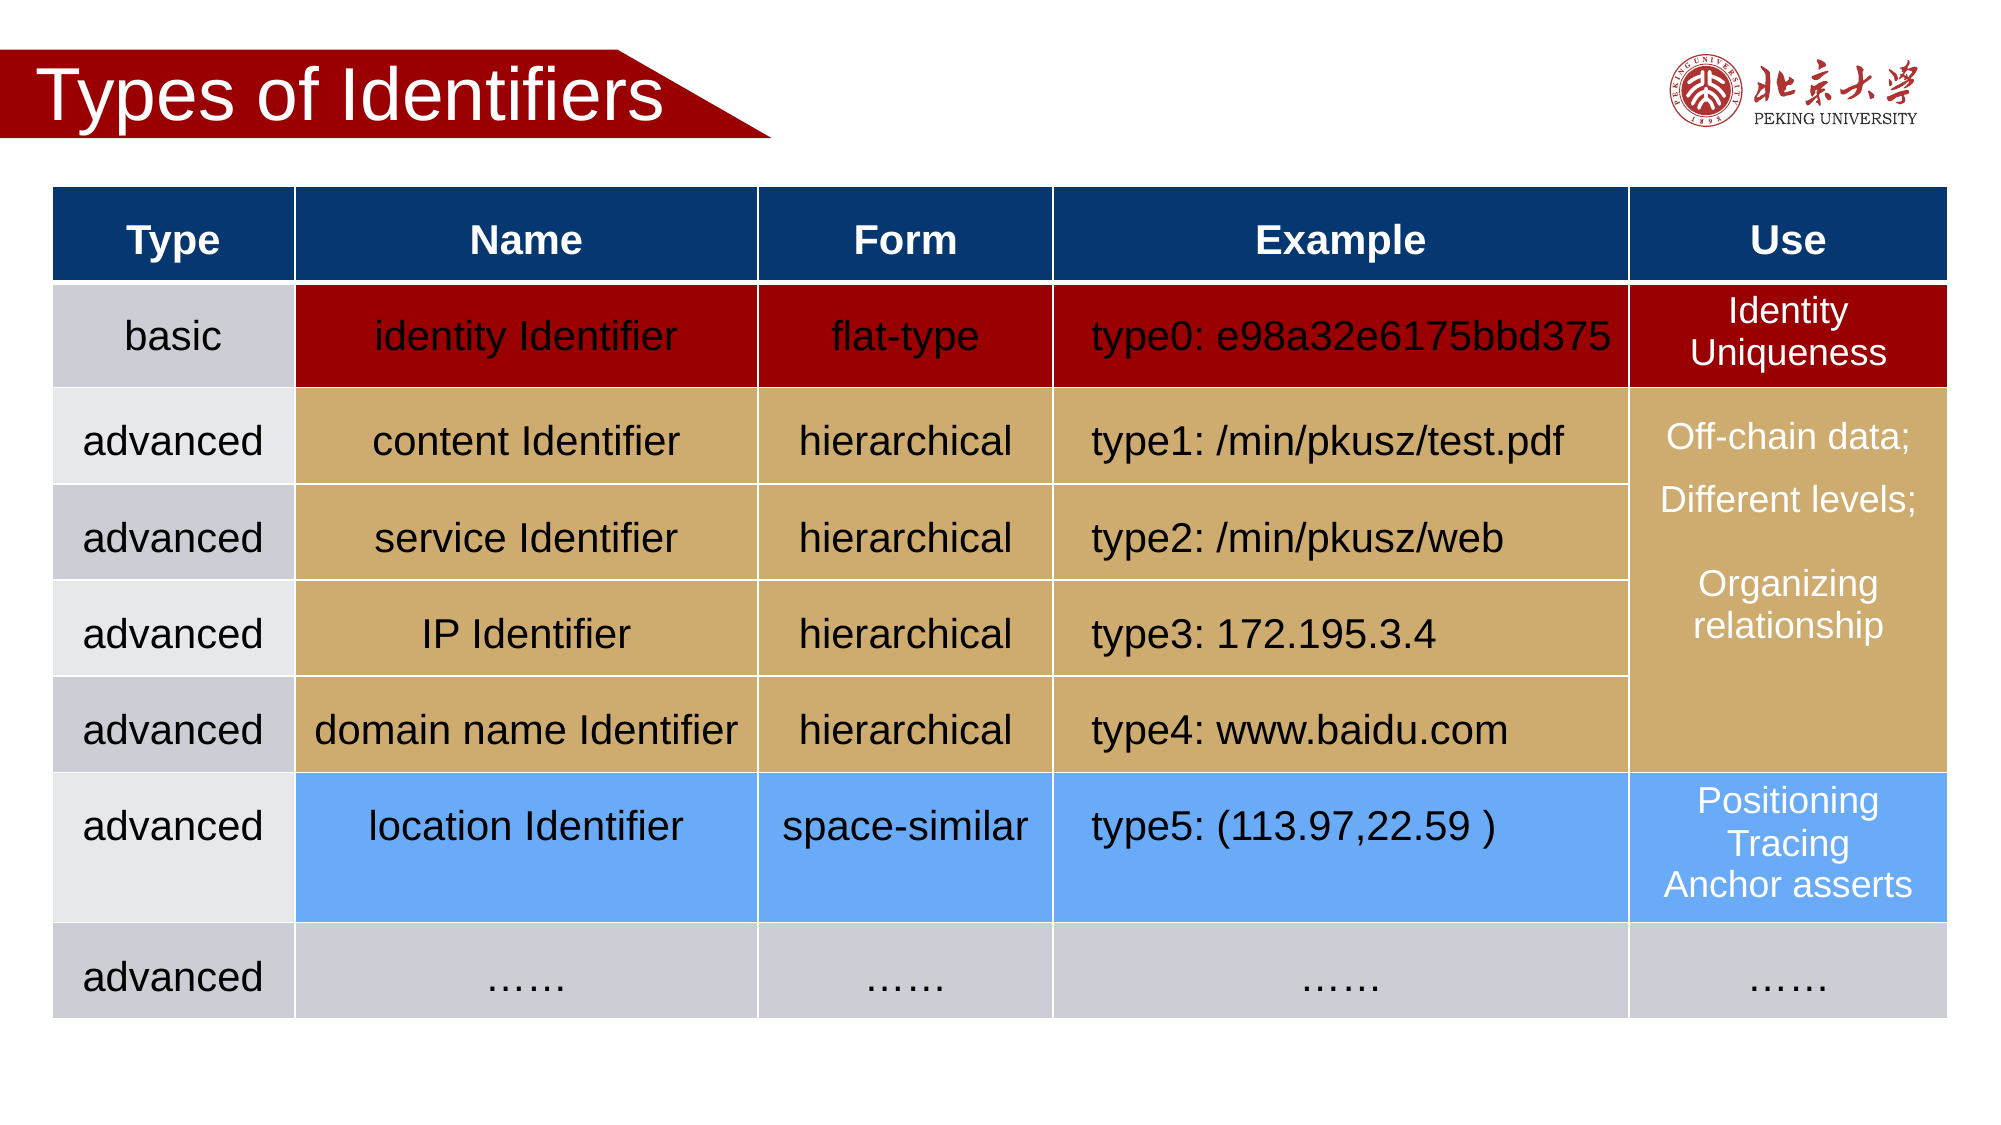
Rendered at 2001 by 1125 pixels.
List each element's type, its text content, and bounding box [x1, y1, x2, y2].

table_header Use [1630, 187, 1947, 280]
table_cell advanced [53, 677, 294, 772]
table_header Name [296, 187, 757, 280]
table_cell Identity Uniqueness [1630, 285, 1947, 387]
table_cell identity Identifier [296, 285, 757, 387]
table_header Example [1054, 187, 1628, 280]
table_header Form [759, 187, 1052, 280]
table_cell type0: e98a32e6175bbd375 [1054, 285, 1628, 387]
table_cell Positioning Tracing Anchor asserts [1630, 773, 1947, 922]
table_cell advanced [53, 485, 294, 579]
table_cell type1: /min/pkusz/test.pdf [1054, 388, 1628, 483]
table_cell hierarchical [759, 485, 1052, 579]
table_cell hierarchical [759, 677, 1052, 772]
table_cell hierarchical [759, 581, 1052, 675]
table_cell Off-chain data; Different levels; Organizing relationship [1630, 388, 1947, 772]
table_cell service Identifier [296, 485, 757, 579]
table_cell space-similar [759, 773, 1052, 922]
table_cell location Identifier [296, 773, 757, 922]
table_cell IP Identifier [296, 581, 757, 675]
text_box [689, 89, 773, 140]
text_box Types of Identifiers [0, 37, 689, 143]
table_cell flat-type [759, 285, 1052, 387]
table_header Type [53, 187, 294, 280]
table_cell advanced [53, 923, 294, 1018]
table_cell …… [296, 923, 757, 1018]
table_cell advanced [53, 581, 294, 675]
table_cell …… [759, 923, 1052, 1018]
table_cell advanced [53, 388, 294, 483]
table_cell hierarchical [759, 388, 1052, 483]
table_cell content Identifier [296, 388, 757, 483]
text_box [1669, 54, 1918, 128]
table_cell advanced [53, 773, 294, 922]
table_cell type4: www.baidu.com [1054, 677, 1628, 772]
table_cell type3: 172.195.3.4 [1054, 581, 1628, 675]
table_cell …… [1630, 923, 1947, 1018]
table_cell …… [1054, 923, 1628, 1018]
table_cell type5: (113.97,22.59 ) [1054, 773, 1628, 922]
table_cell domain name Identifier [296, 677, 757, 772]
table_cell type2: /min/pkusz/web [1054, 485, 1628, 579]
table_cell basic [53, 285, 294, 387]
